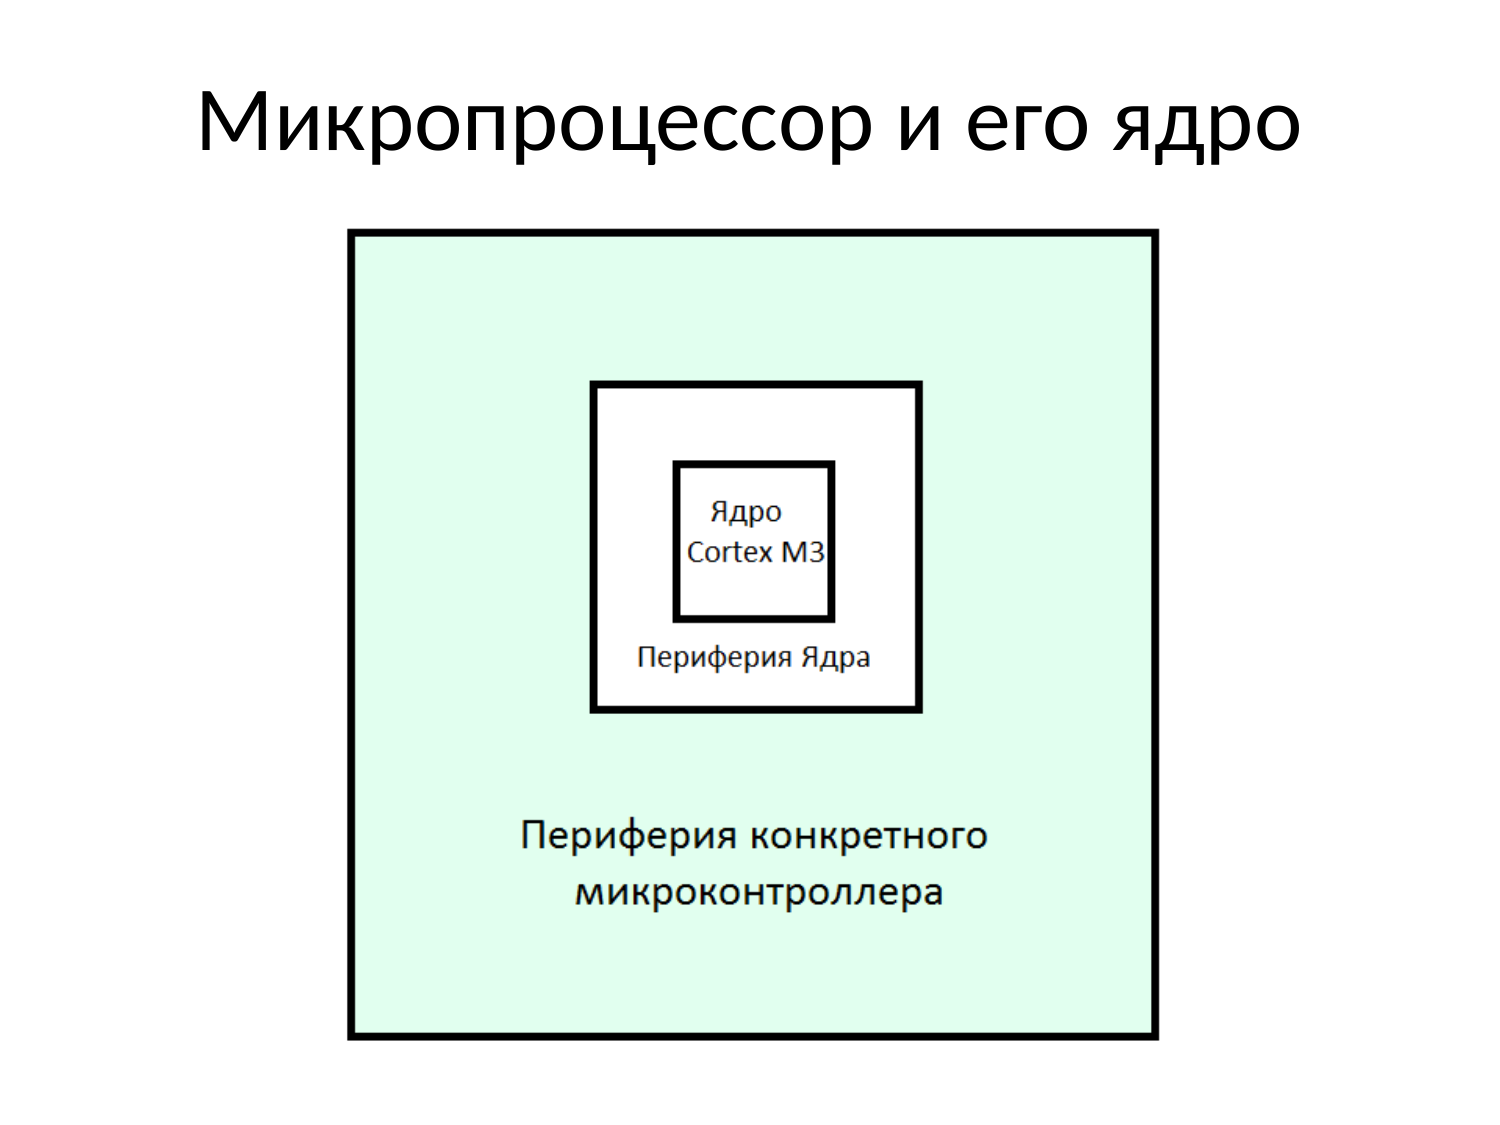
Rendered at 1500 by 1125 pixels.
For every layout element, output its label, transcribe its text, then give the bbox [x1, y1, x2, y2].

picture [334, 226, 1175, 1045]
text_box Микропроцессор и его ядро [75, 30, 1425, 197]
